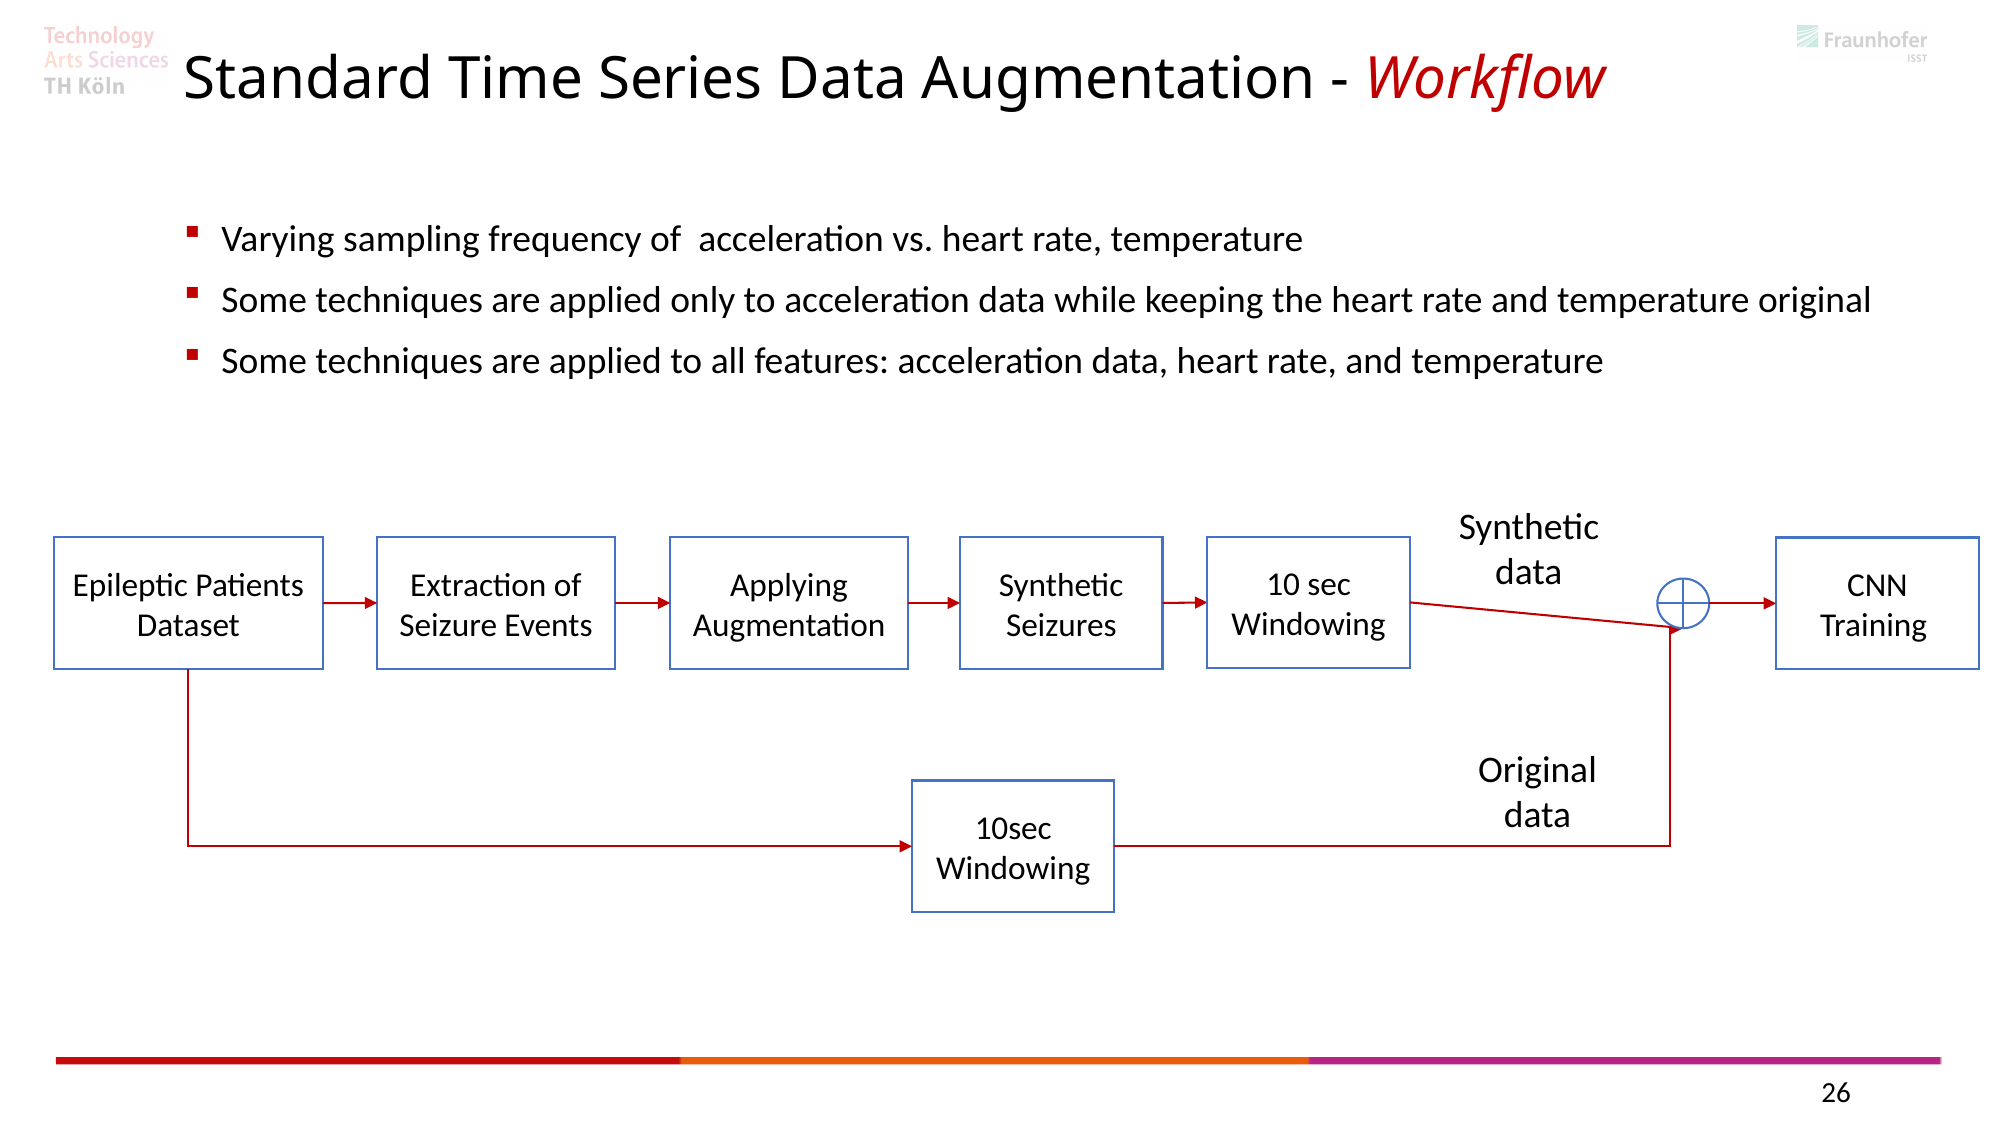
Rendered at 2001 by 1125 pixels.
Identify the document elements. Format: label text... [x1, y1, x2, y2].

picture [639, 1057, 1945, 1066]
text_box 10 sec Windowing [1206, 536, 1411, 628]
text_box 10sec Windowing [911, 779, 1115, 913]
text_box Standard Time Series Data Augmentation - Workflow [168, 14, 1894, 146]
text_box Synthetic data [1409, 493, 1649, 600]
text_box Varying sampling frequency of acceleration vs. heart rate, temperature Some techniques are applied only to acceleration data while keeping the heart rate and temperature original Some techniques are applied to all features: acceleration data, heart rate, and temperature [169, 211, 1941, 443]
text_box CNN Training [1775, 536, 1980, 670]
text_box [1656, 577, 1711, 630]
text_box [461, 395, 639, 1120]
text_box Epileptic Patients Dataset [53, 536, 324, 670]
text_box Applying Augmentation [669, 536, 909, 670]
slide_number 26 [1415, 1061, 1866, 1122]
text_box Extraction of Seizure Events [376, 536, 461, 670]
text_box Synthetic Seizures [959, 536, 1164, 670]
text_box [1114, 628, 1684, 847]
picture [55, 1057, 461, 1066]
